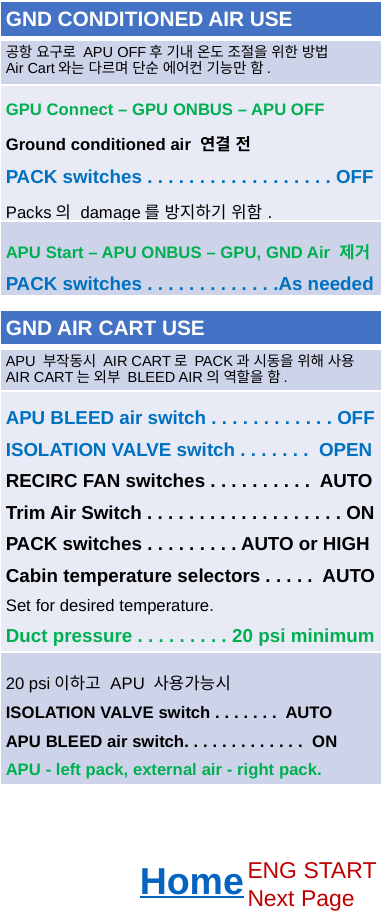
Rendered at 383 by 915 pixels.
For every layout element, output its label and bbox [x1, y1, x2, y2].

table_cell [1, 350, 381, 390]
table_cell [1, 41, 381, 84]
table_header [1, 311, 381, 344]
table_cell [1, 392, 381, 651]
table_cell [1, 222, 381, 295]
table_cell [1, 653, 381, 784]
table_cell [1, 86, 381, 220]
text_box [138, 848, 382, 914]
table_header [1, 2, 381, 36]
